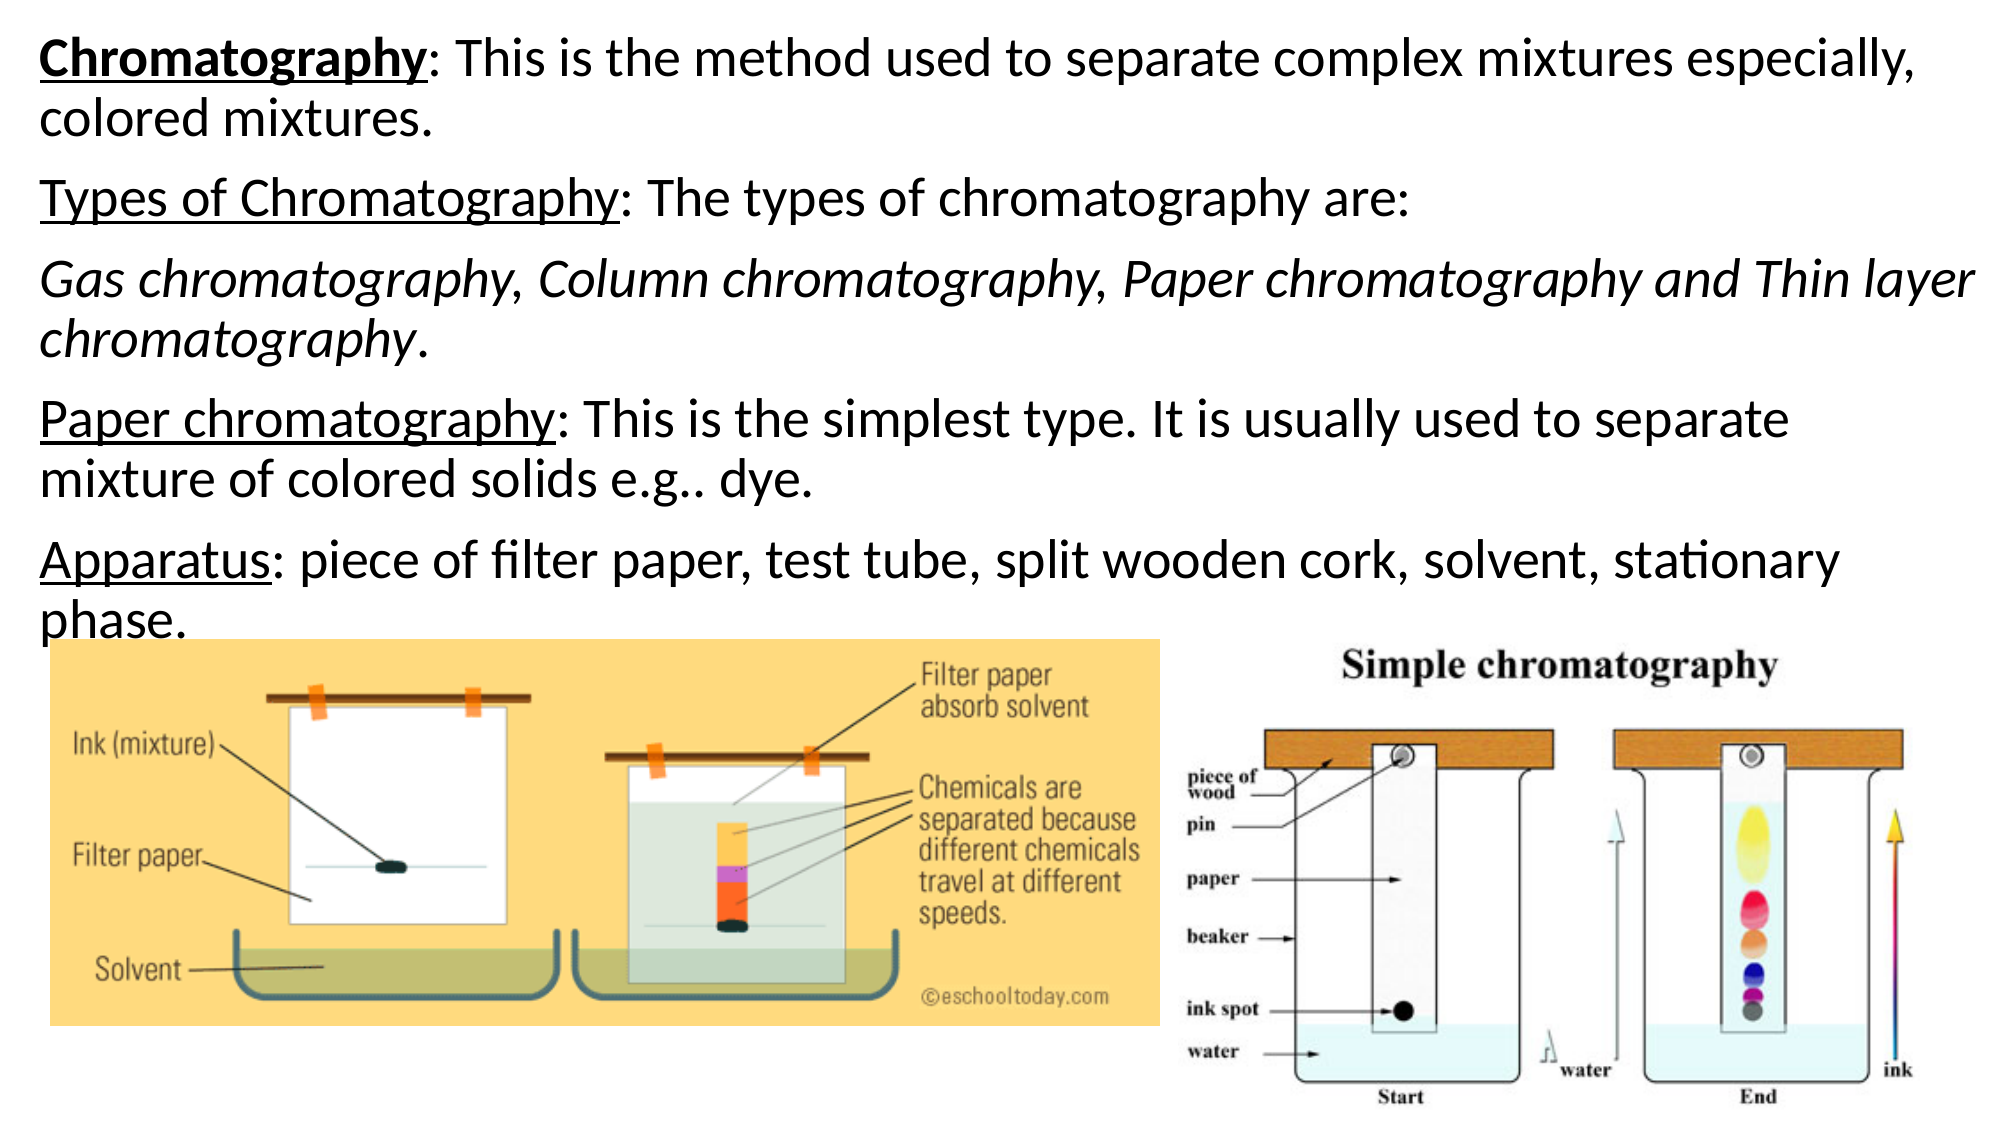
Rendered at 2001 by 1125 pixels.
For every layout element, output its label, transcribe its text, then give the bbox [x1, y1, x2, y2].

list Chromatography: This is the method used to separate complex mixtures especially, colored mixtures. Types of Chromatography: The types of chromatography are: Gas chromatography, Column chromatography, Paper chromatography and Thin layer chromatography. Paper chromatography: This is the simplest type. It is usually used to separate mixture of colored solids e.g.. dye. Apparatus: piece of filter paper, test tube, split wooden cork, solvent, stationary phase. [24, 20, 1994, 665]
picture [1178, 601, 1920, 1125]
picture [50, 639, 1160, 1026]
